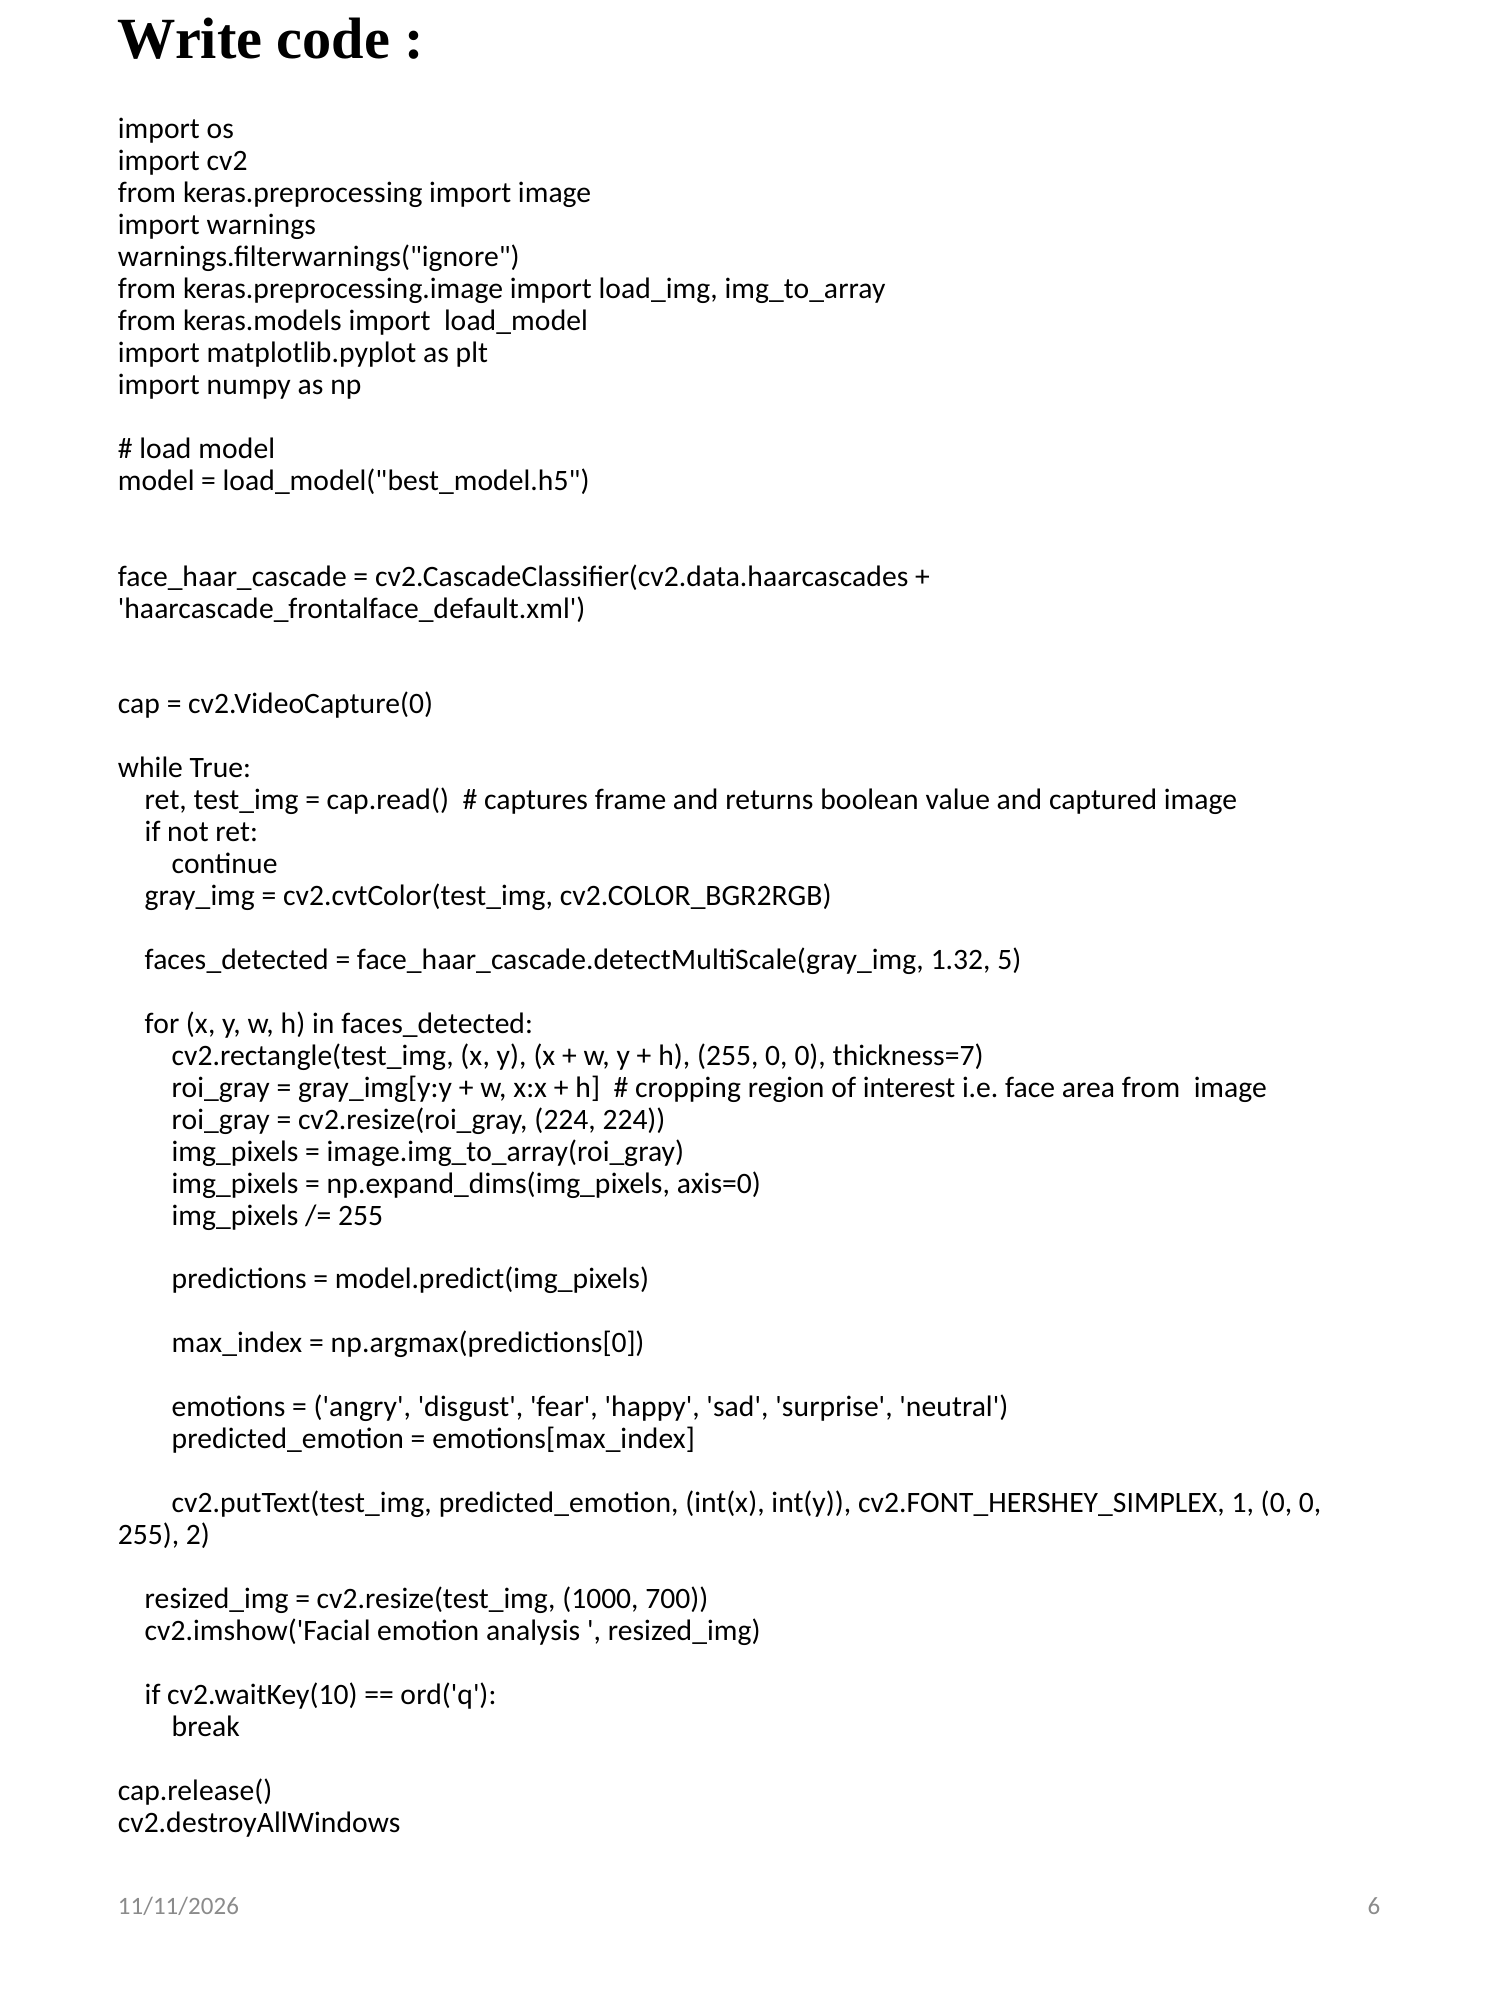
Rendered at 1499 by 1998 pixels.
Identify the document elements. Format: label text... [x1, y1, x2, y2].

list import os import cv2 from keras.preprocessing import image import warnings warnings.filterwarnings("ignore") from keras.preprocessing.image import load_img, img_to_array from keras.models import load_model import matplotlib.pyplot as plt import numpy as np # load model model = load_model("best_model.h5") face_haar_cascade = cv2.CascadeClassifier(cv2.data.haarcascades + 'haarcascade_frontalface_default.xml') cap = cv2.VideoCapture(0) while True: ret, test_img = cap.read() # captures frame and returns boolean value and captured image if not ret: continue gray_img = cv2.cvtColor(test_img, cv2.COLOR_BGR2RGB) faces_detected = face_haar_cascade.detectMultiScale(gray_img, 1.32, 5) for (x, y, w, h) in faces_detected: cv2.rectangle(test_img, (x, y), (x + w, y + h), (255, 0, 0), thickness=7) roi_gray = gray_img[y:y + w, x:x + h] # cropping region of interest i.e. face area from image roi_gray = cv2.resize(roi_gray, (224, 224)) img_pixels = image.img_to_array(roi_gray) img_pixels = np.expand_dims(img_pixels, axis=0) img_pixels /= 255 predictions = model.predict(img_pixels) max_index = np.argmax(predictions[0]) emotions = ('angry', 'disgust', 'fear', 'happy', 'sad', 'surprise', 'neutral') predicted_emotion = emotions[max_index] cv2.putText(test_img, predicted_emotion, (int(x), int(y)), cv2.FONT_HERSHEY_SIMPLEX, 1, (0, 0, 255), 2) resized_img = cv2.resize(test_img, (1000, 700)) cv2.imshow('Facial emotion analysis ', resized_img) if cv2.waitKey(10) == ord('q'): break cap.release() cv2.destroyAllWindows [102, 105, 1396, 1852]
slide_number 6 [1058, 1852, 1396, 1959]
title Write code : [102, 0, 1396, 105]
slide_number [102, 1852, 441, 1959]
